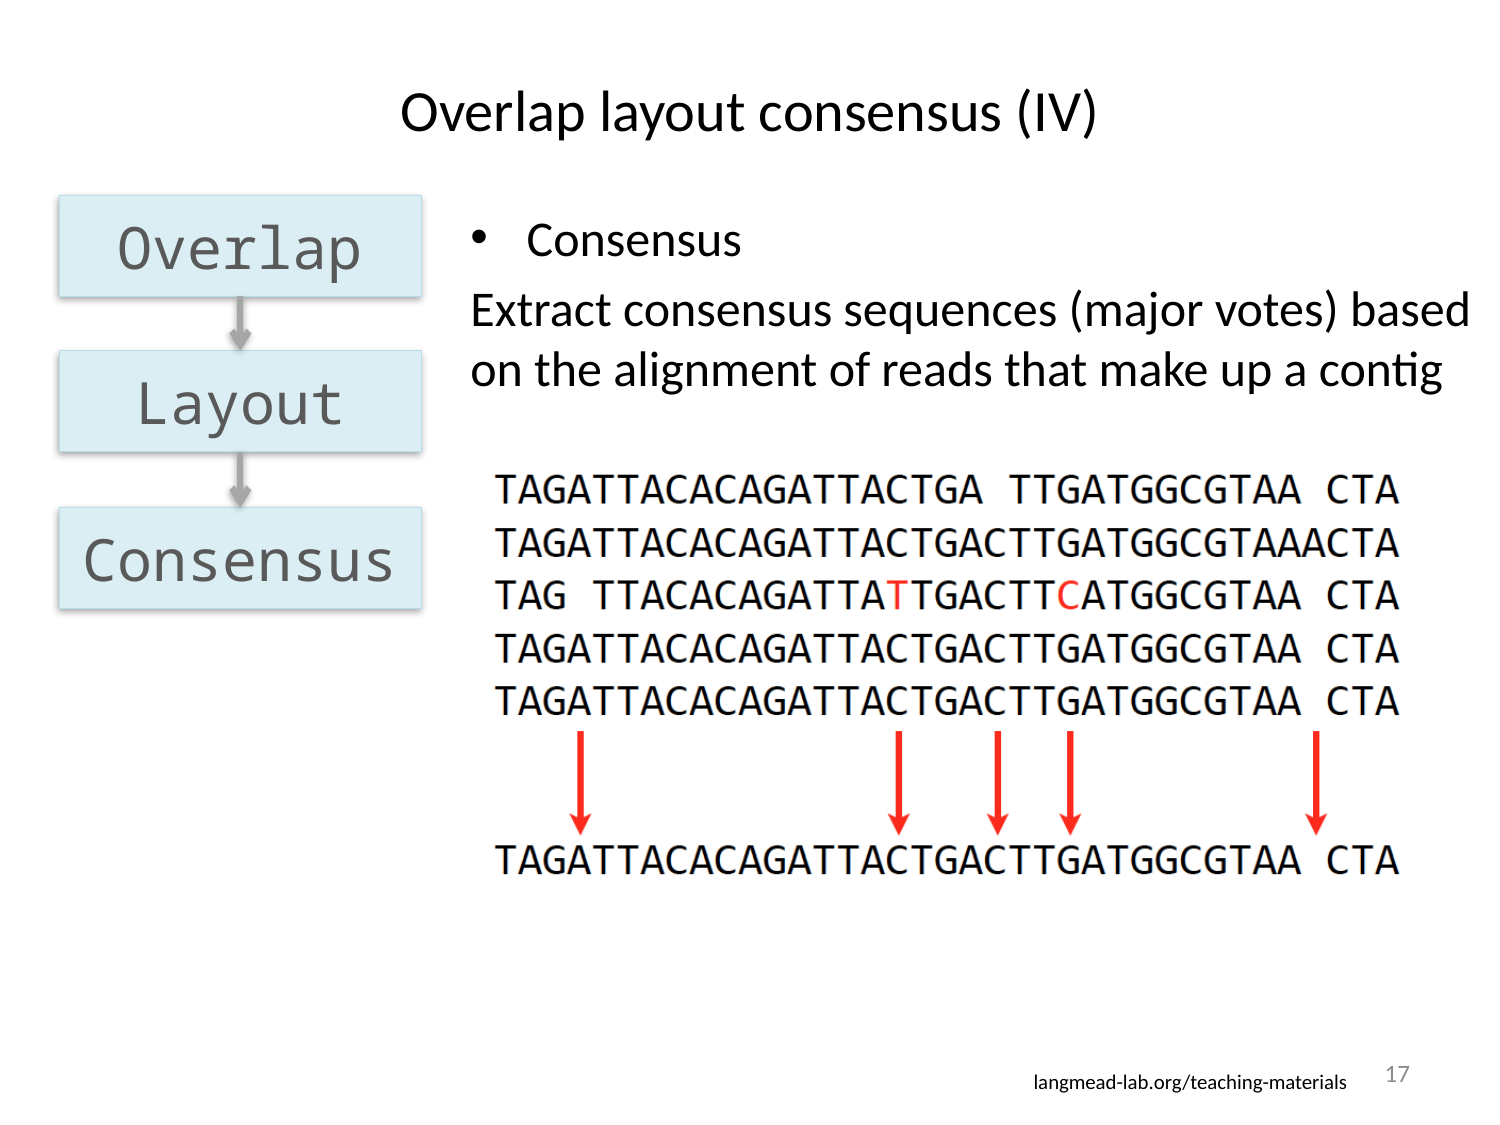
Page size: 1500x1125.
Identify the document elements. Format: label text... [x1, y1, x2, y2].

title Overlap layout consensus (IV) [75, 45, 1425, 172]
picture [488, 463, 1411, 887]
text_box langmead-lab.org/teaching-materials [1018, 1061, 1074, 1102]
list Consensus Extract consensus sequences (major votes) based on the alignment of reads that make up a contig [455, 198, 1500, 426]
slide_number 17 [1074, 1042, 1425, 1103]
text_box Consensus [59, 507, 422, 609]
text_box Layout [59, 350, 422, 452]
text_box Overlap [59, 195, 422, 297]
